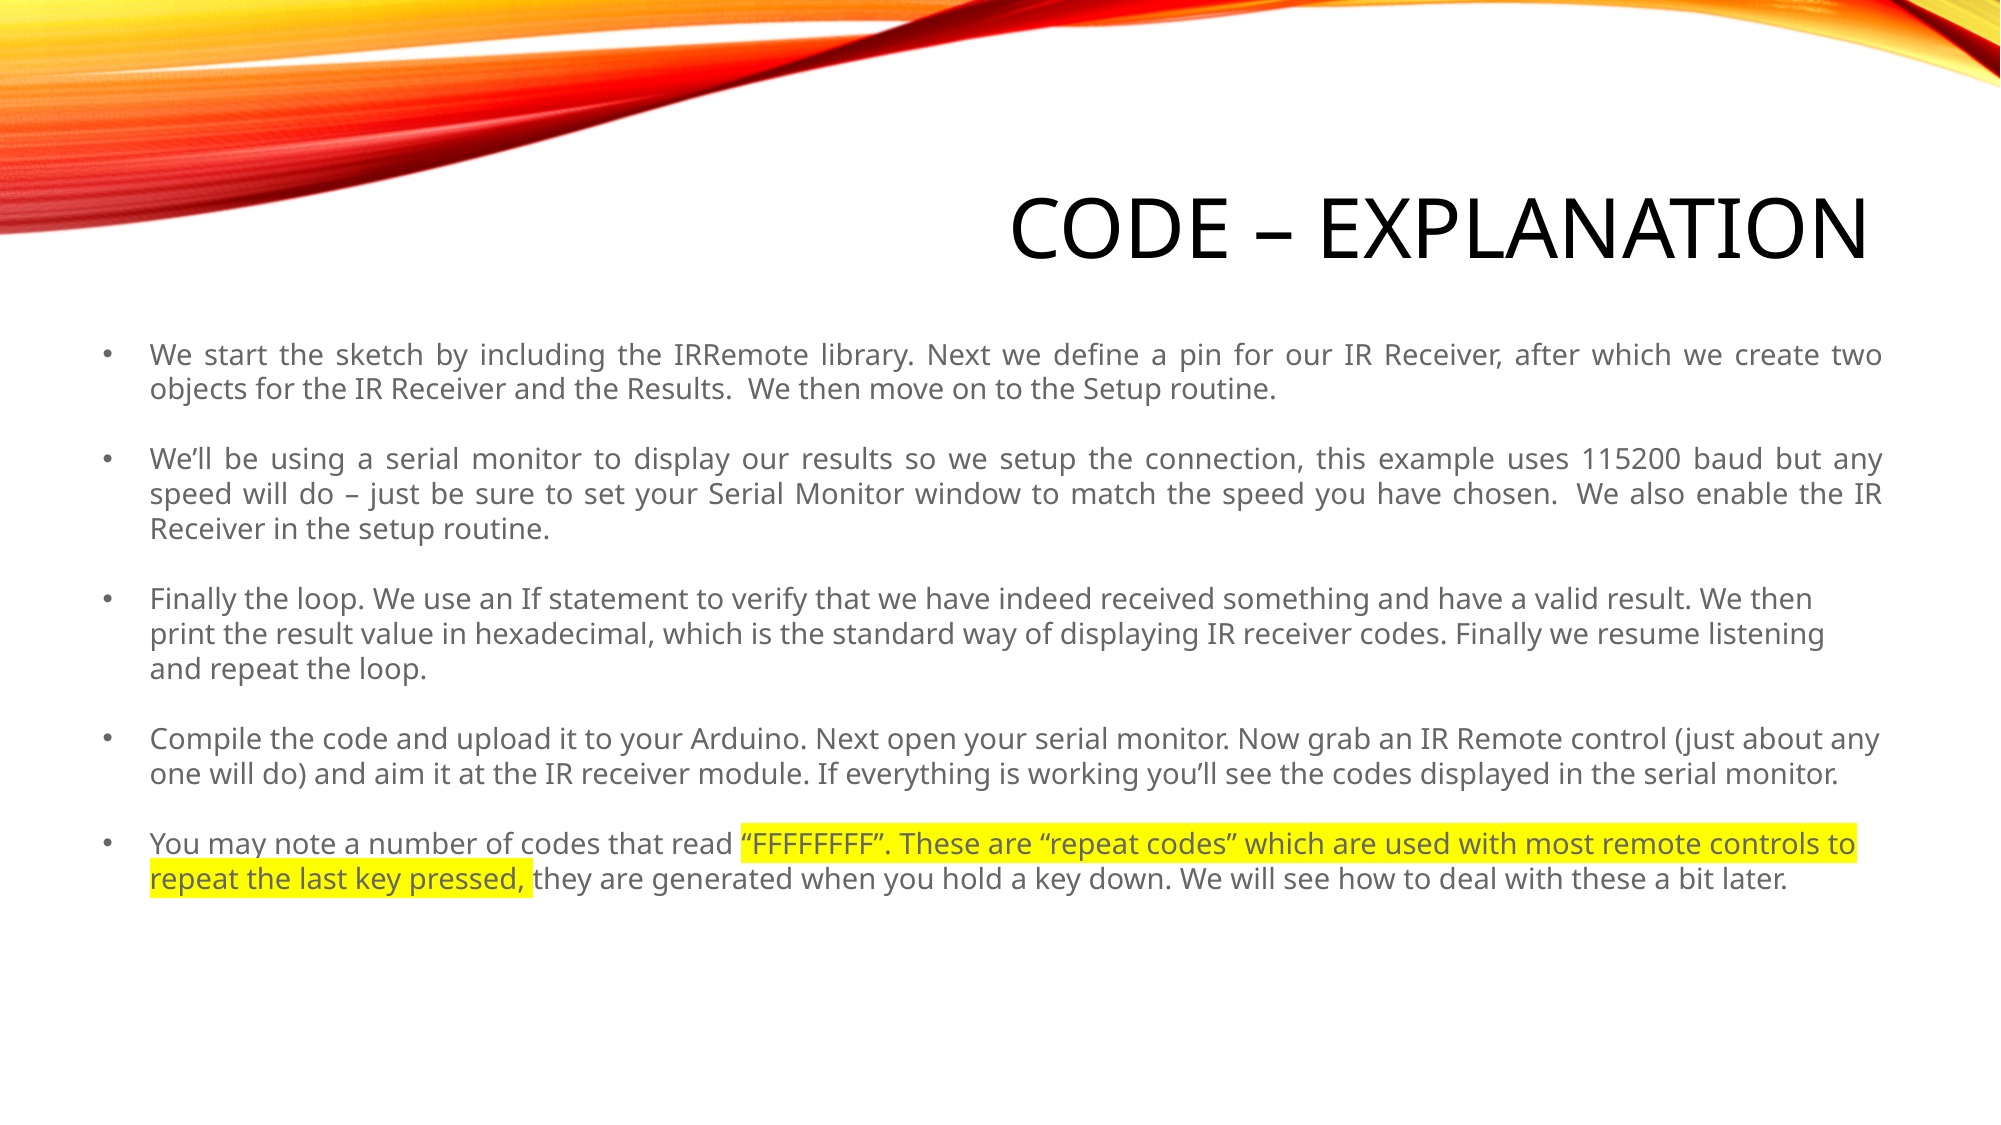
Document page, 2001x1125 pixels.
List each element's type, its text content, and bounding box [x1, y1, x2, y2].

title Code – Explanation [474, 125, 1888, 328]
text_box We start the sketch by including the IRRemote library. Next we define a pin for our IR Receiver, after which we create two objects for the IR Receiver and the Results. We then move on to the Setup routine. We’ll be using a serial monitor to display our results so we setup the connection, this example uses 115200 baud but any speed will do – just be sure to set your Serial Monitor window to match the speed you have chosen. We also enable the IR Receiver in the setup routine. Finally the loop. We use an If statement to verify that we have indeed received something and have a valid result. We then print the result value in hexadecimal, which is the standard way of displaying IR receiver codes. Finally we resume listening and repeat the loop. Compile the code and upload it to your Arduino. Next open your serial monitor. Now grab an IR Remote control (just about any one will do) and aim it at the IR receiver module. If everything is working you’ll see the codes displayed in the serial monitor. You may note a number of codes that read “FFFFFFFF”. These are “repeat codes” which are used with most remote controls to repeat the last key pressed, they are generated when you hold a key down. We will see how to deal with these a bit later. [87, 328, 1899, 973]
picture [0, 0, 2000, 237]
